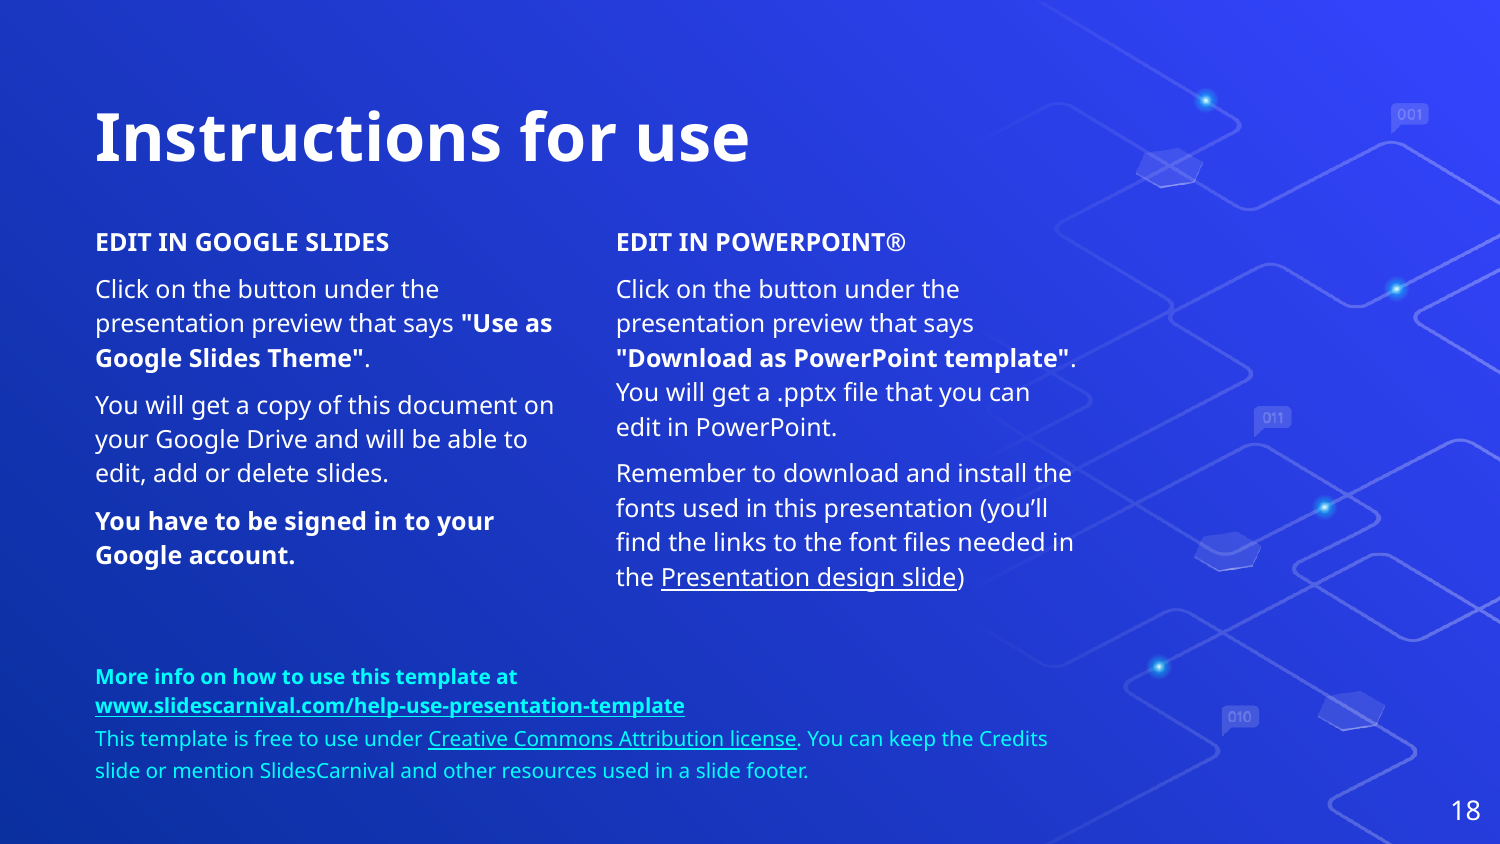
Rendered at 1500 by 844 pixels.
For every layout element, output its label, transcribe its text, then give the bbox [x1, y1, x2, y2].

list EDIT IN GOOGLE SLIDES Click on the button under the presentation preview that says "Use as Google Slides Theme". You will get a copy of this document on your Google Drive and will be able to edit, add or delete slides. You have to be signed in to your Google account. [95, 221, 562, 660]
picture [0, 0, 1500, 844]
list More info on how to use this template at www.slidescarnival.com/help-use-presentation-template This template is free to use under Creative Commons Attribution license. You can keep the Credits slide or mention SlidesCarnival and other resources used in a slide footer. [95, 660, 1082, 759]
title Instructions for use [95, 33, 1082, 175]
slide_number 18 [1391, 779, 1482, 844]
list EDIT IN POWERPOINT® Click on the button under the presentation preview that says "Download as PowerPoint template". You will get a .pptx file that you can edit in PowerPoint. Remember to download and install the fonts used in this presentation (you’ll find the links to the font files needed in the Presentation design slide) [615, 221, 1082, 660]
